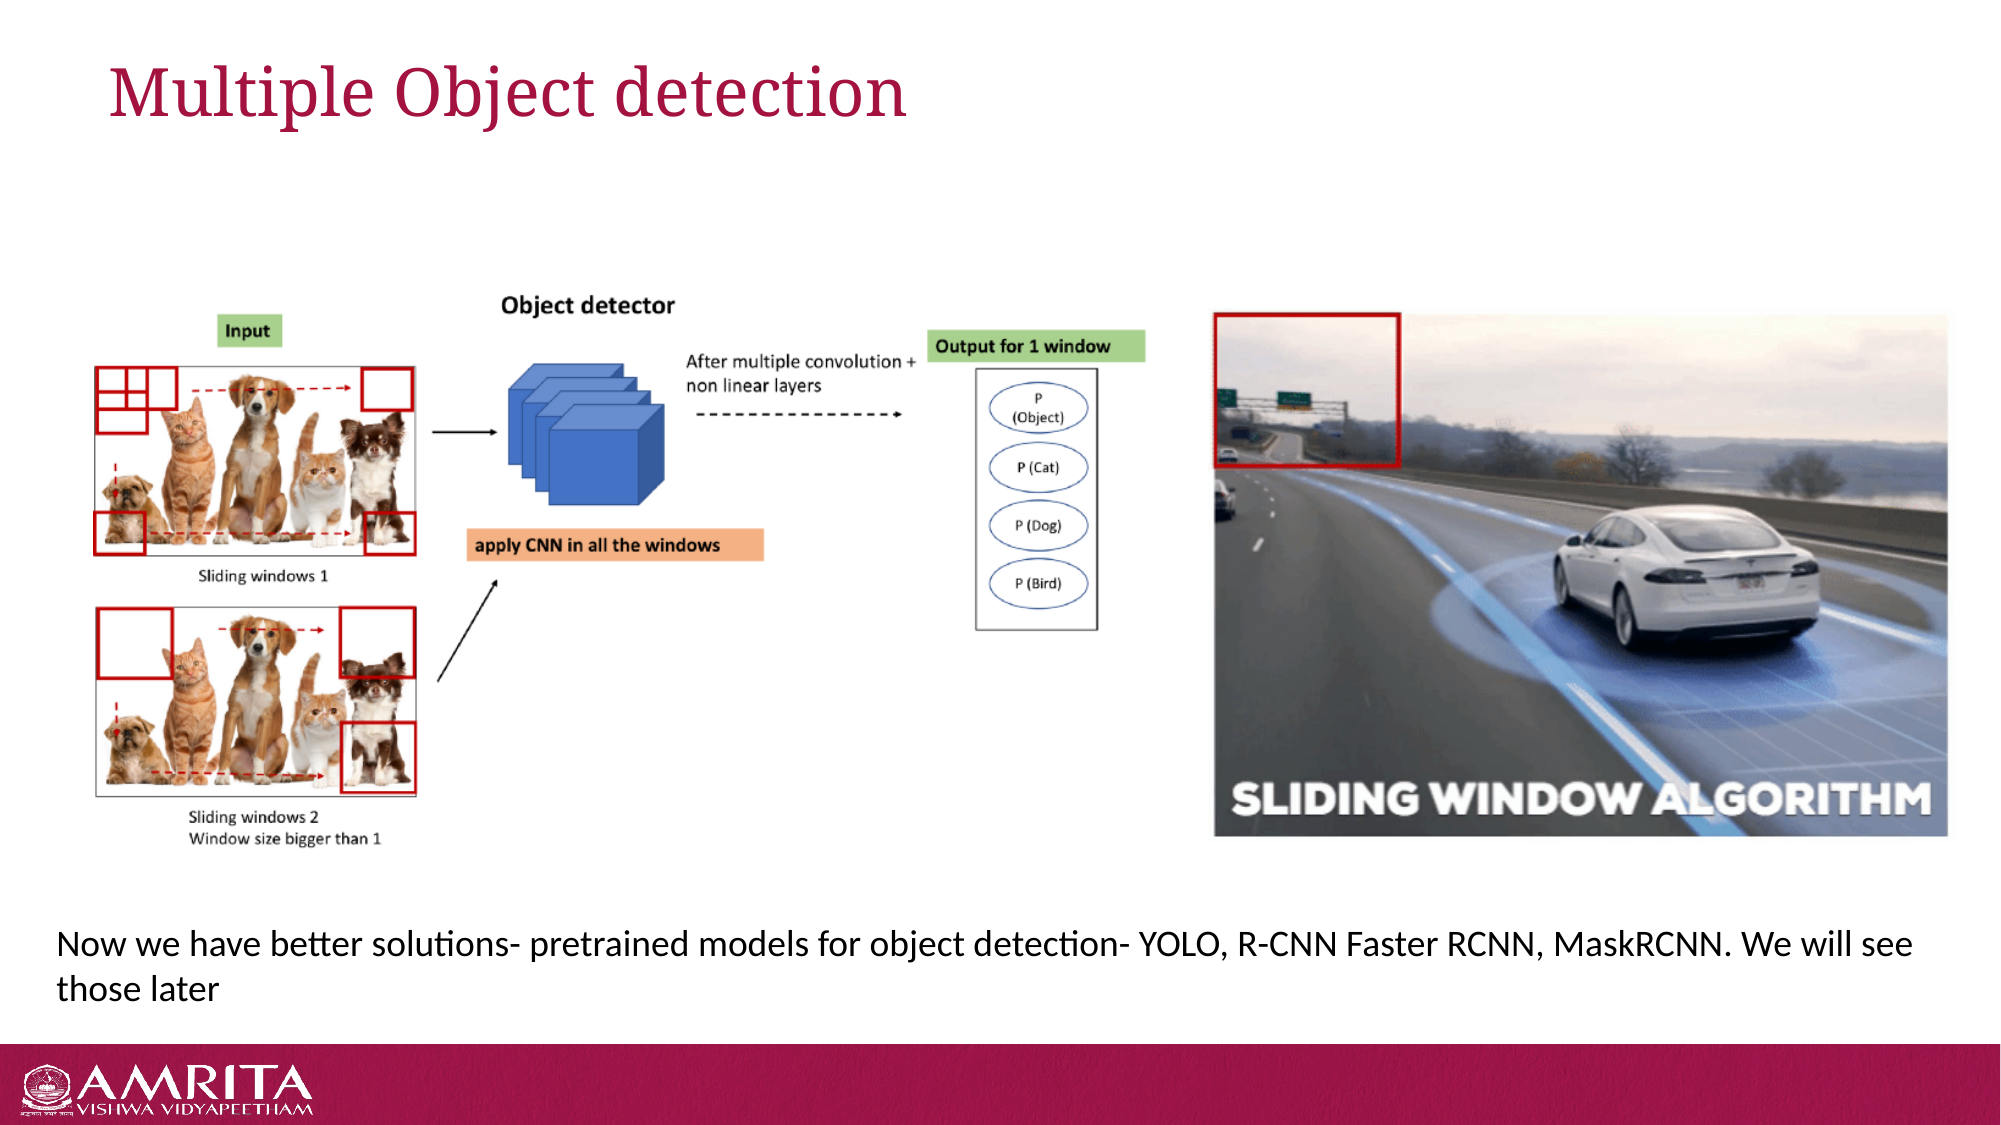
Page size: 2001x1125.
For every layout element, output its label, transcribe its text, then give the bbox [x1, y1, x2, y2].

picture [0, 1044, 2001, 1125]
title Multiple Object detection [93, 57, 1933, 134]
text_box Now we have better solutions- pretrained models for object detection- YOLO, R-CNN Faster RCNN, MaskRCNN. We will see those later [41, 911, 1985, 1017]
picture [1208, 308, 1956, 843]
picture [93, 278, 1162, 867]
